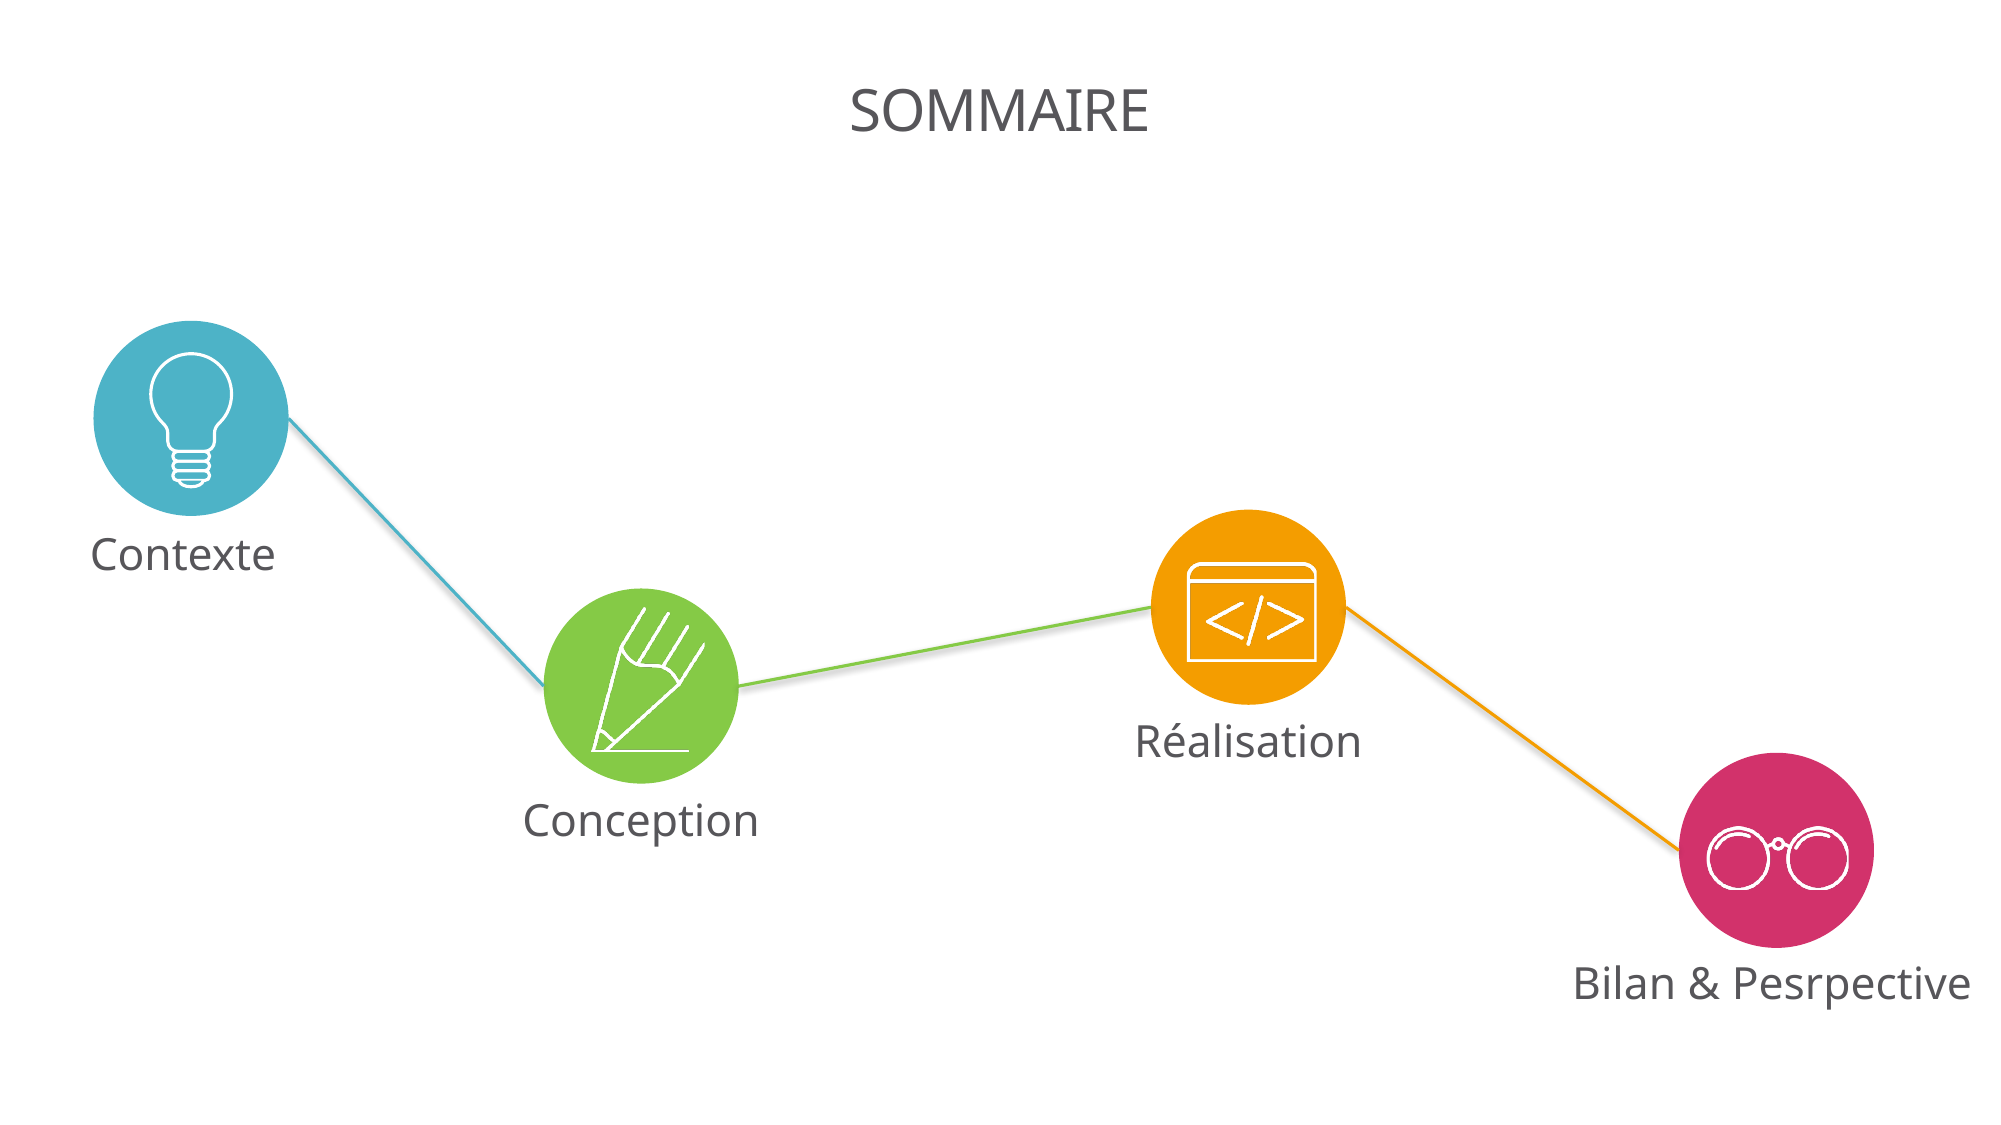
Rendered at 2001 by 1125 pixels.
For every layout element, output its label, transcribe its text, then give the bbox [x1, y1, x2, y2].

picture [1706, 826, 1849, 890]
text_box [544, 588, 739, 784]
title SOMMAIRE [150, 45, 1850, 180]
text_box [738, 606, 1152, 687]
text_box [1150, 509, 1347, 705]
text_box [288, 418, 544, 687]
text_box [1679, 752, 1874, 947]
text_box Contexte [31, 518, 283, 587]
text_box Réalisation [1073, 705, 1340, 774]
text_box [93, 320, 289, 517]
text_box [1345, 606, 1680, 851]
text_box Bilan & Pesrpective [1546, 947, 1999, 1016]
text_box Conception [466, 784, 817, 853]
picture [590, 606, 705, 752]
picture [1186, 562, 1317, 662]
